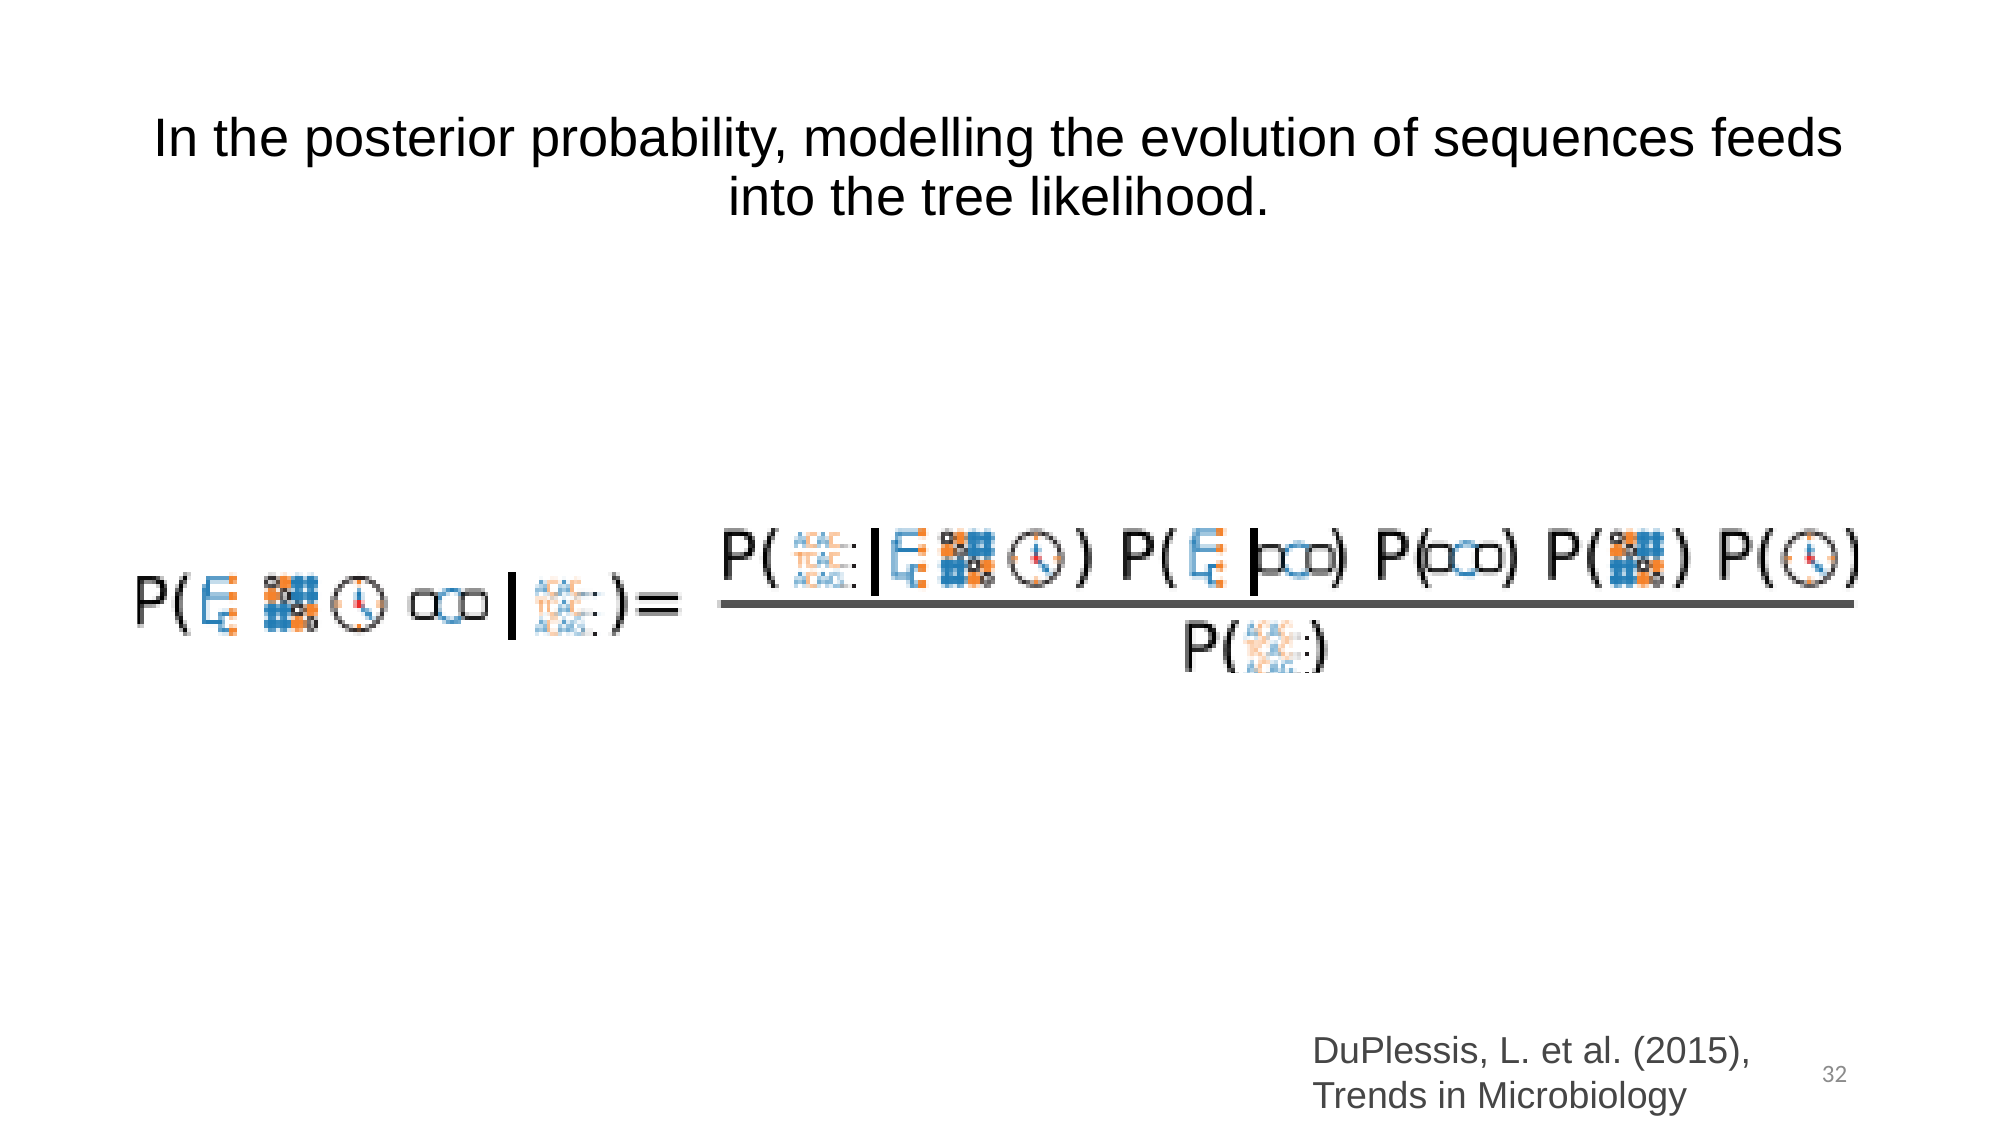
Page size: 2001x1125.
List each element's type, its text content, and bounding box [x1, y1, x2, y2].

picture [137, 528, 1859, 673]
text_box DuPlessis, L. et al. (2015), Trends in Microbiology [1297, 1018, 2000, 1124]
title In the posterior probability, modelling the evolution of sequences feeds into the tree likelihood. [137, 59, 1863, 278]
